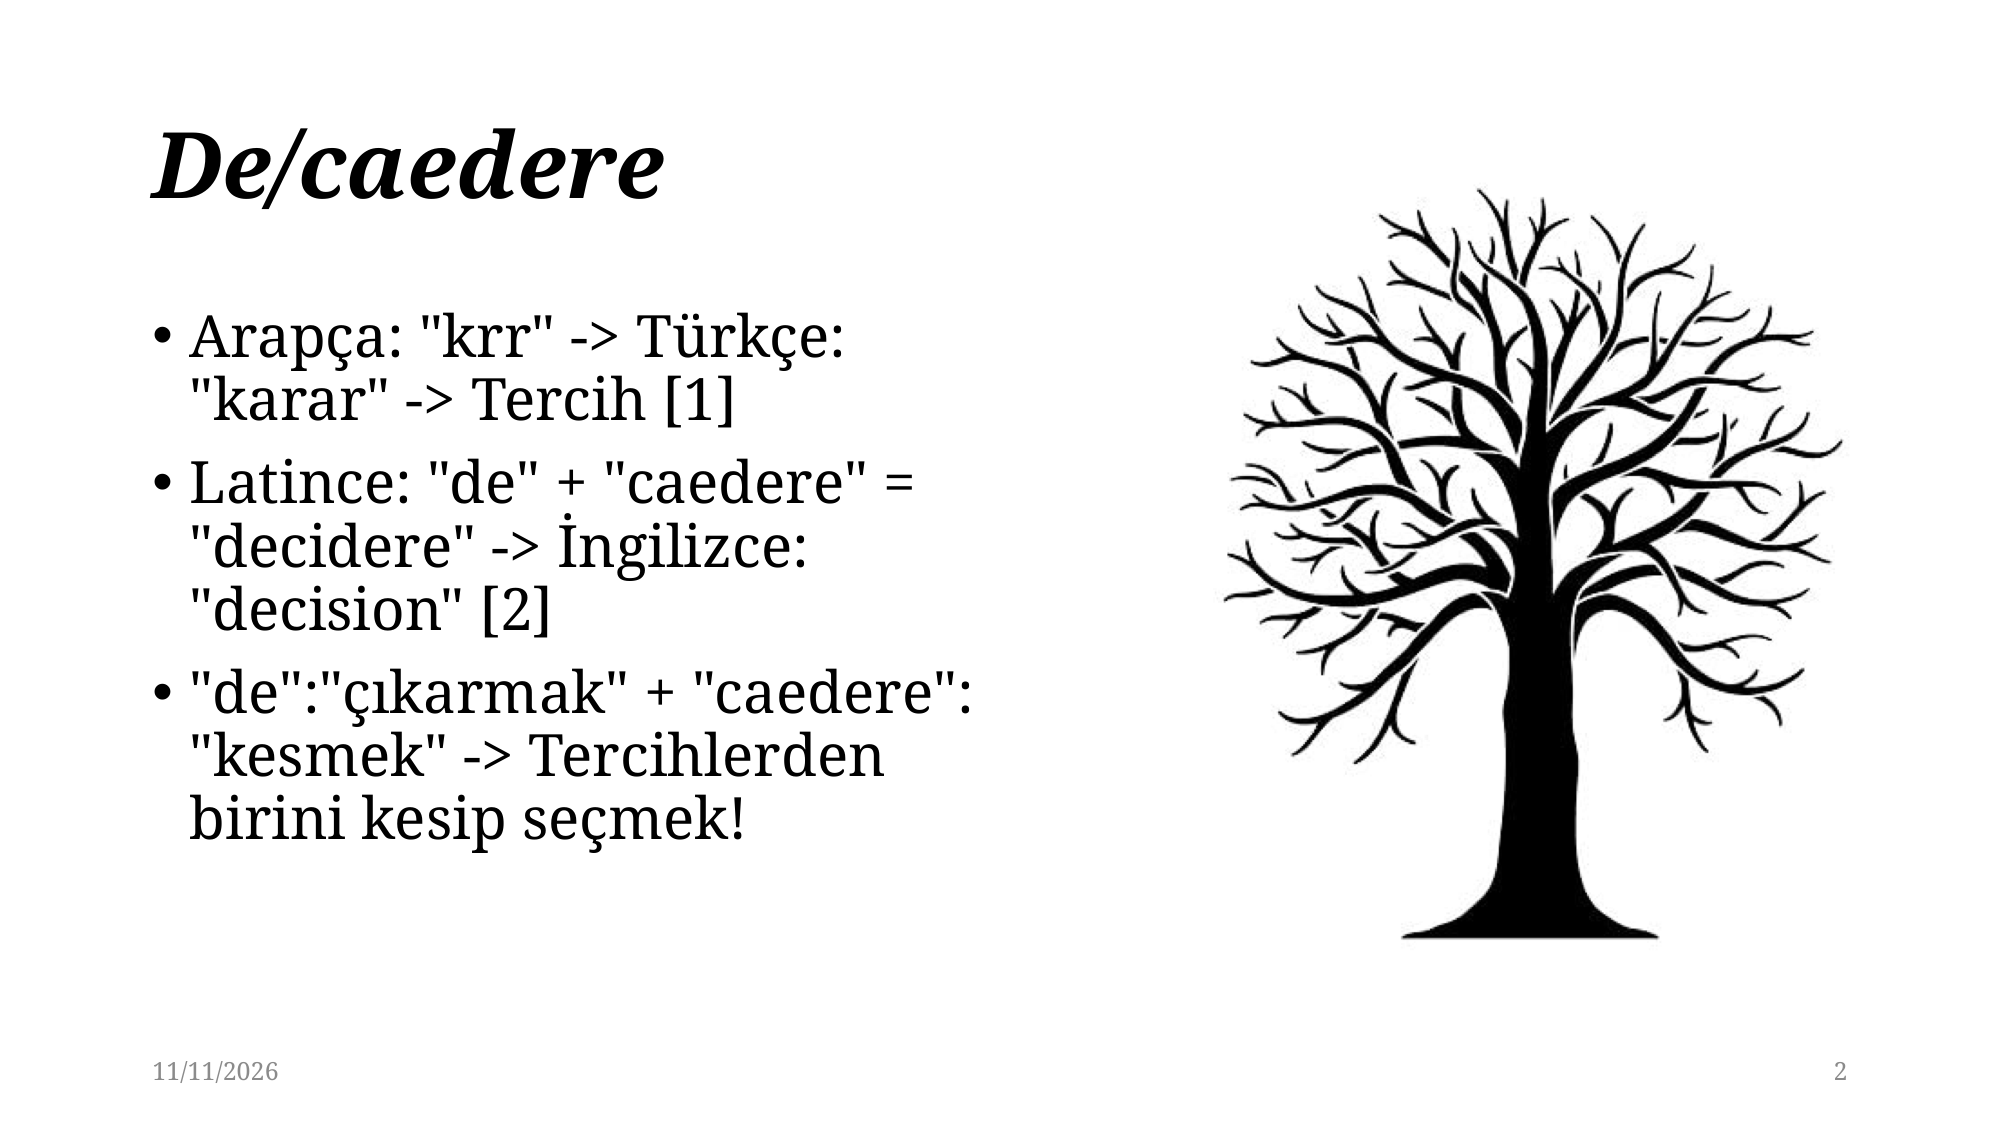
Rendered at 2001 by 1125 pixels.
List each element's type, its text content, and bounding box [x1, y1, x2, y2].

slide_number 2 [1412, 1042, 1863, 1103]
picture [1201, 166, 1863, 959]
title De/caedere [137, 59, 1863, 278]
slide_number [137, 1042, 588, 1103]
list Arapça: "krr" -> Türkçe: "karar" -> Tercih [1] Latince: "de" + "caedere" = "decidere" -> İngilizce: "decision" [2] "de":"çıkarmak" + "caedere": "kesmek" -> Tercihlerden birini kesip seçmek! [137, 299, 1055, 1014]
